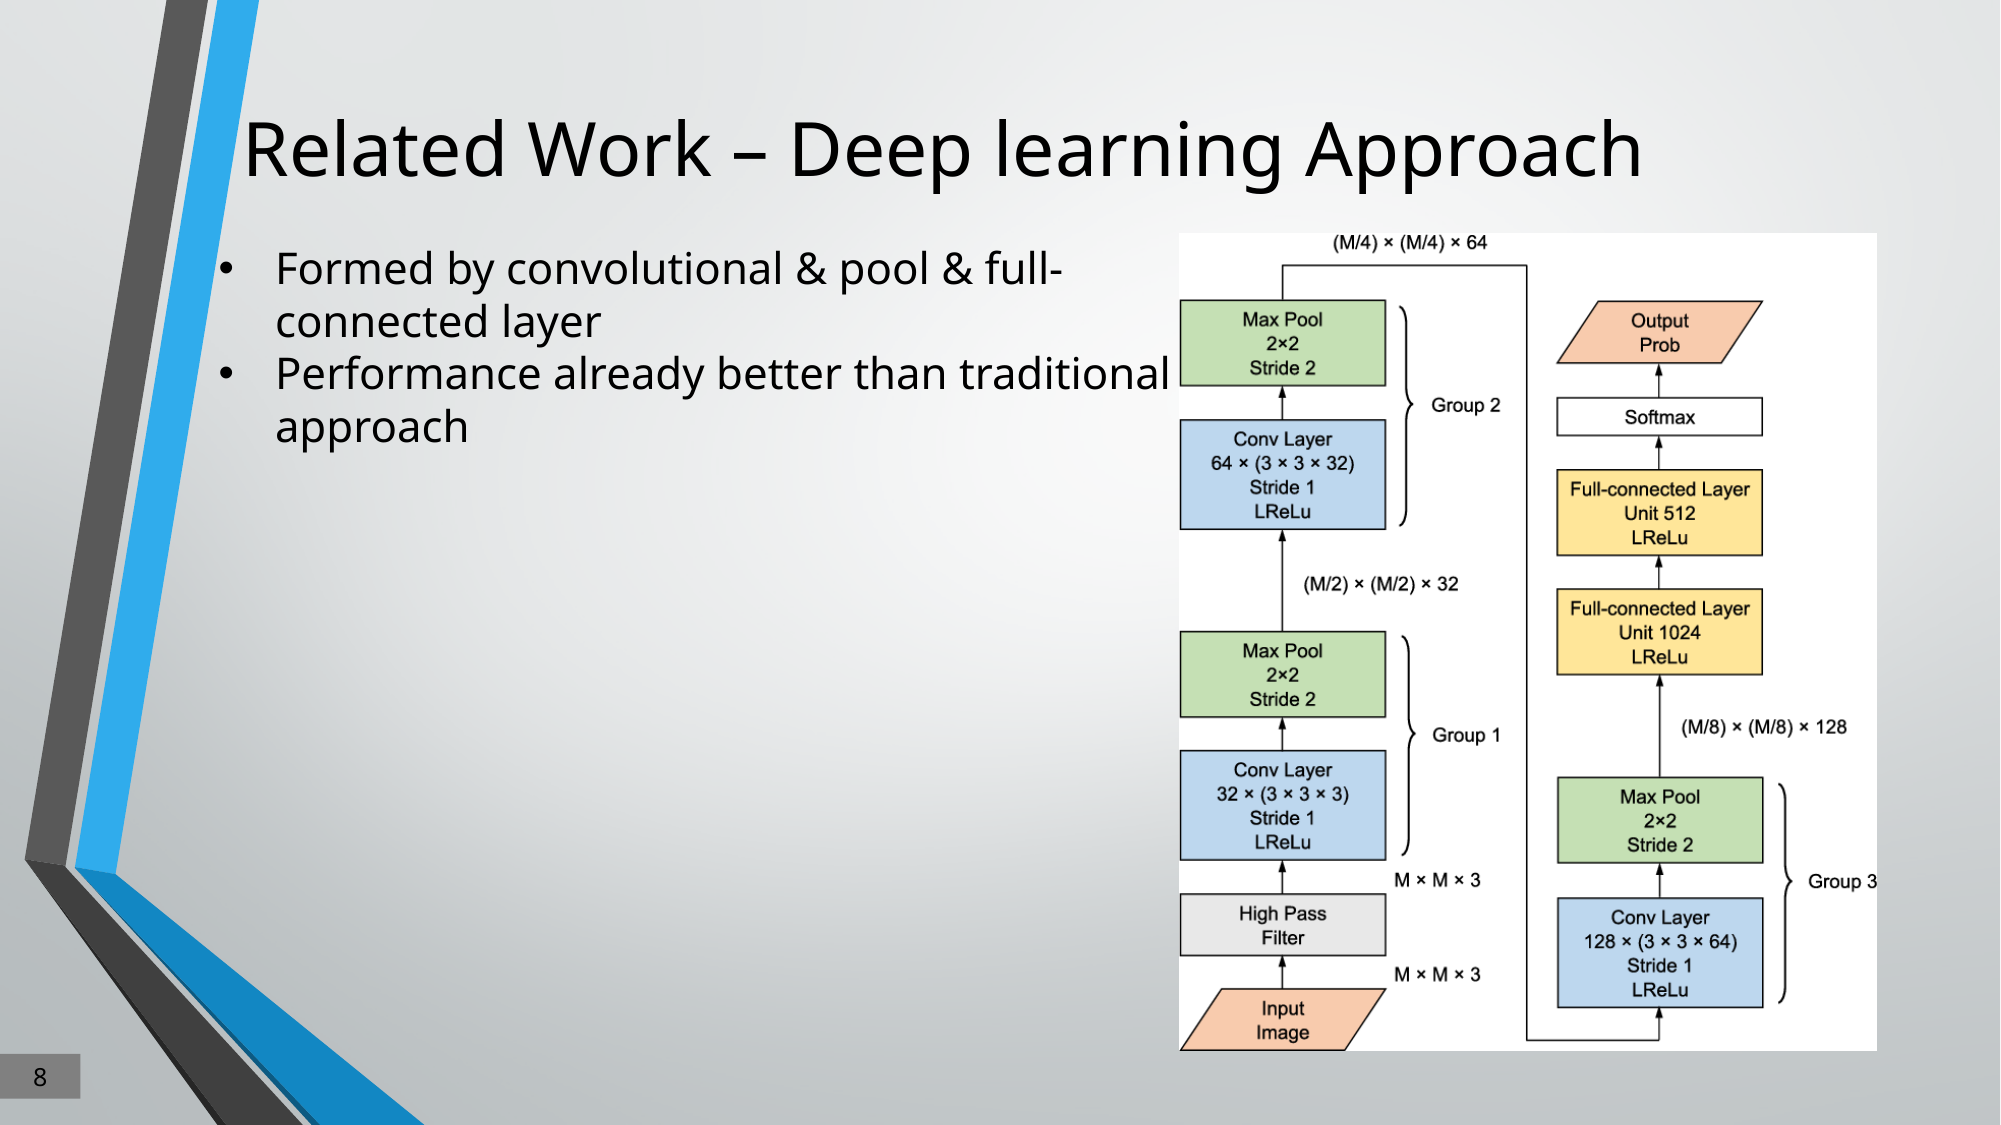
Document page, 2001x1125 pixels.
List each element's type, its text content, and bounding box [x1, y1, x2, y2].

text_box Formed by convolutional & pool & full-connected layer Performance already better than traditional approach [204, 233, 1179, 564]
text_box 8 [0, 1053, 81, 1099]
picture [1179, 233, 1878, 1051]
title Related Work – Deep learning Approach [227, 80, 1800, 212]
